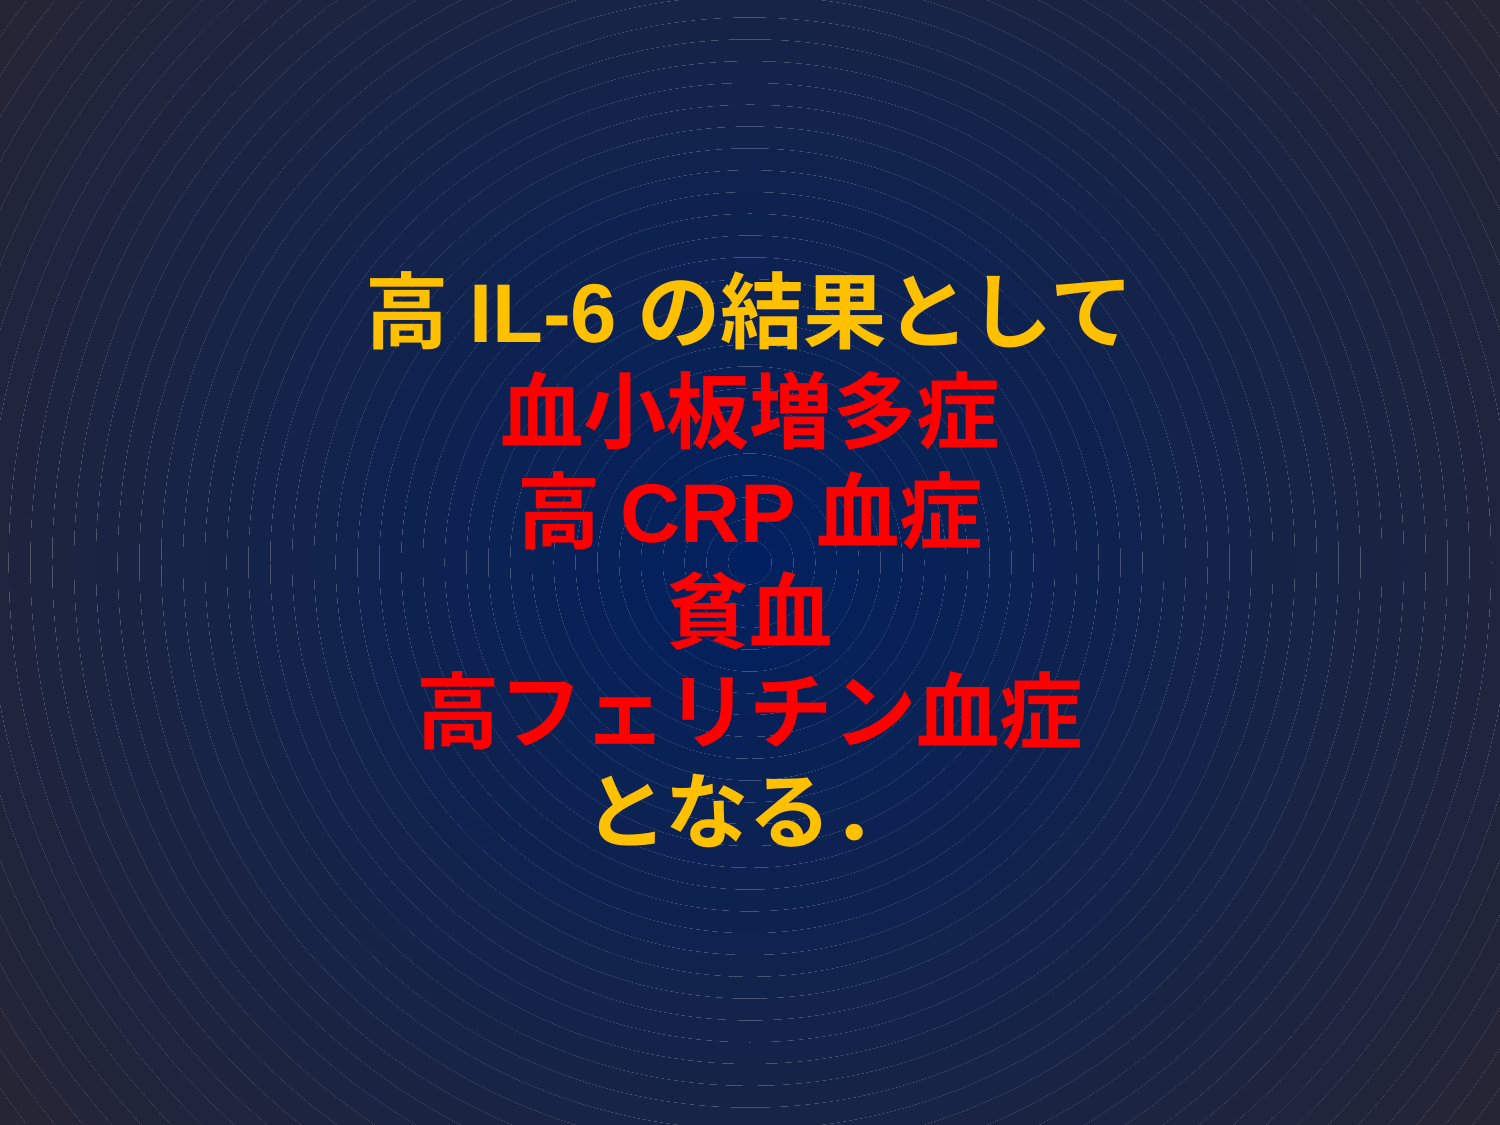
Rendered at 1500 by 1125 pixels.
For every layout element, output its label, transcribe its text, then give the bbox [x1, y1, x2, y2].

text_box 高IL-6の結果として 血小板増多症 高CRP血症 貧血 高フェリチン血症 となる． [159, 251, 1341, 867]
